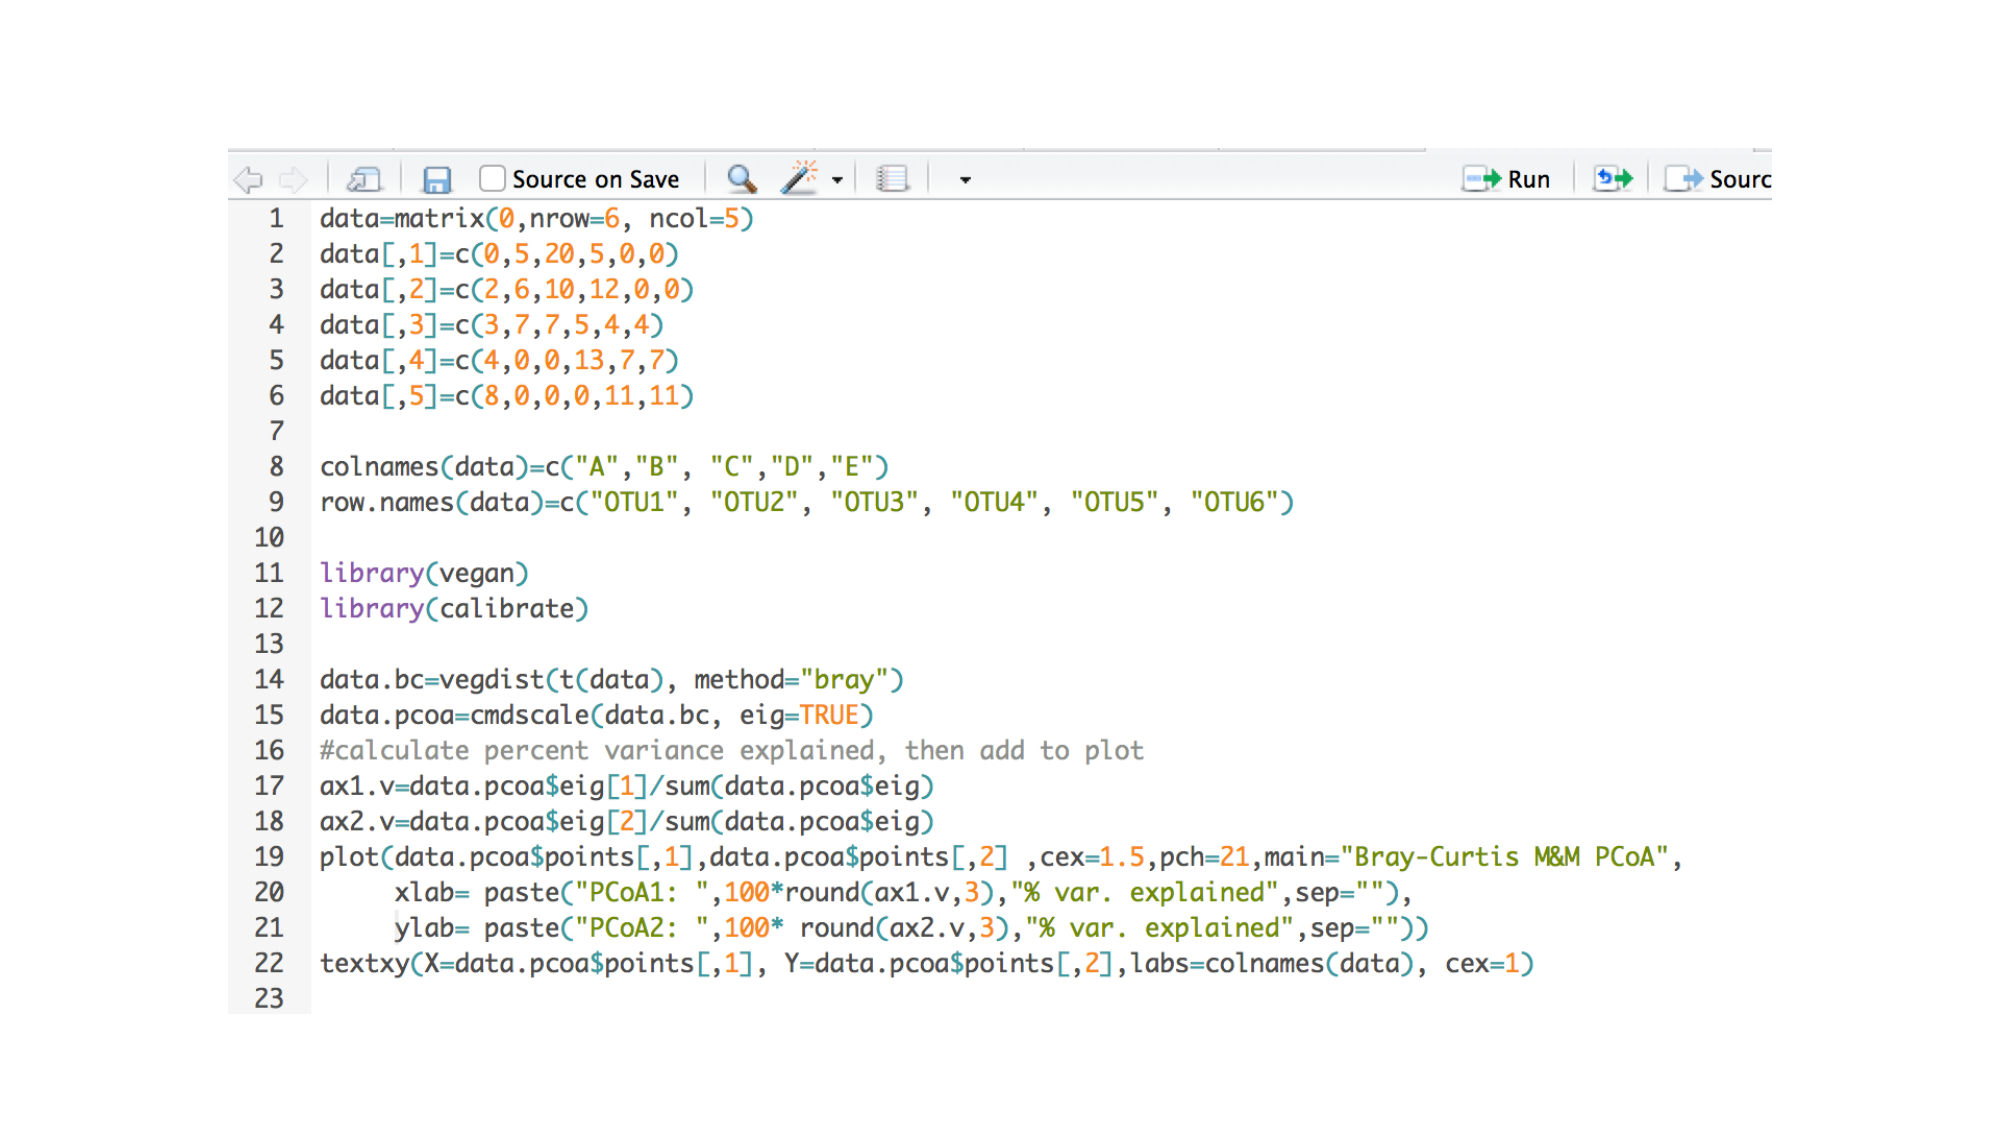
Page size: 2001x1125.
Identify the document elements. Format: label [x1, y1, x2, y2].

picture [228, 148, 1772, 1014]
